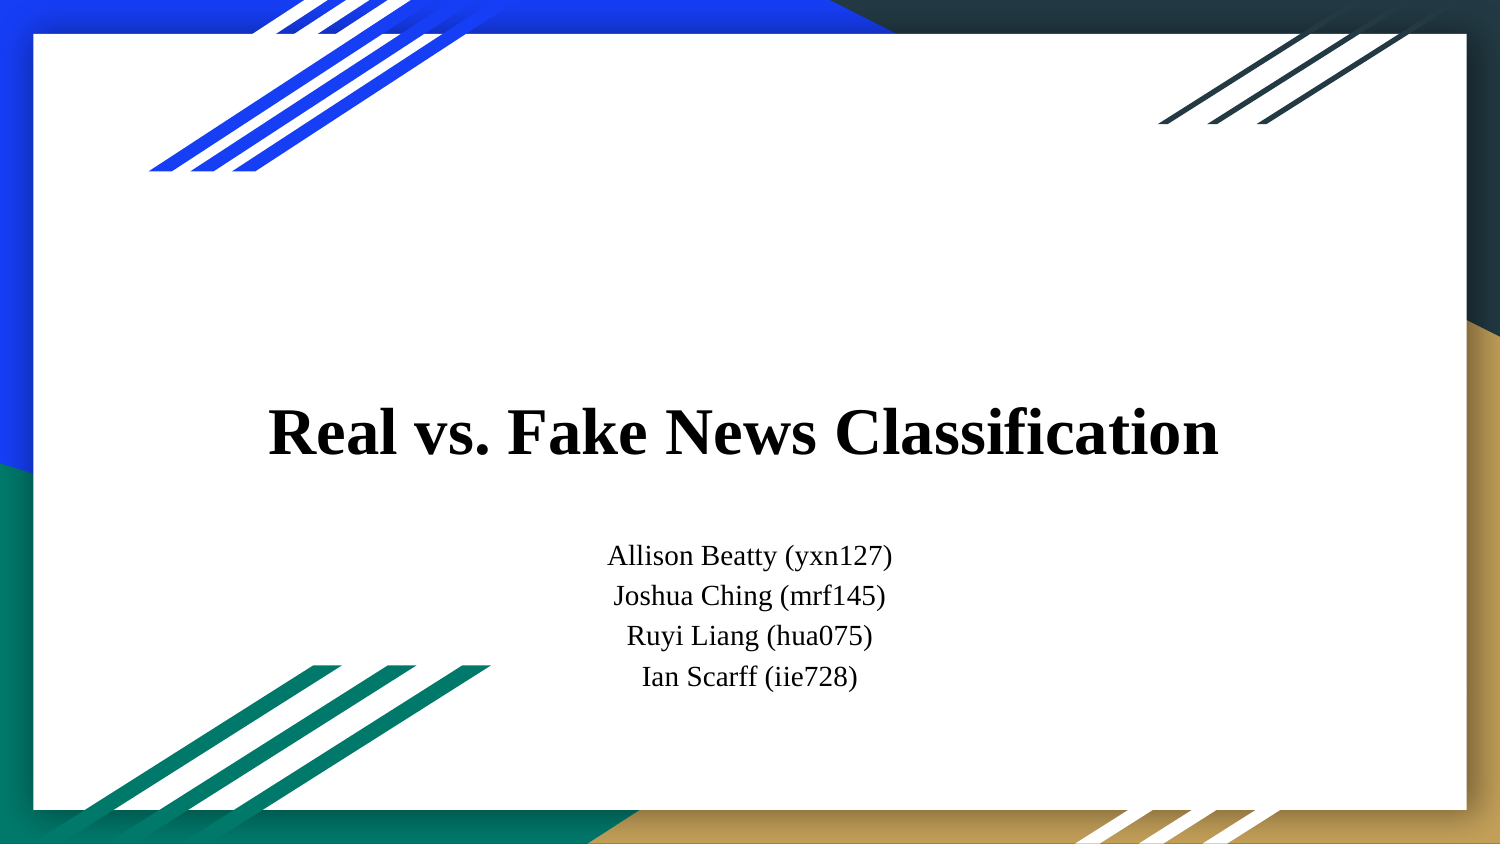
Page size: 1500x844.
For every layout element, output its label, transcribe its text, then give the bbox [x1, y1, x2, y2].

title Real vs. Fake News Classification [237, 303, 1253, 541]
subtitle Allison Beatty (yxn127) Joshua Ching (mrf145) Ruyi Liang (hua075) Ian Scarff (iie728) [310, 516, 1190, 602]
